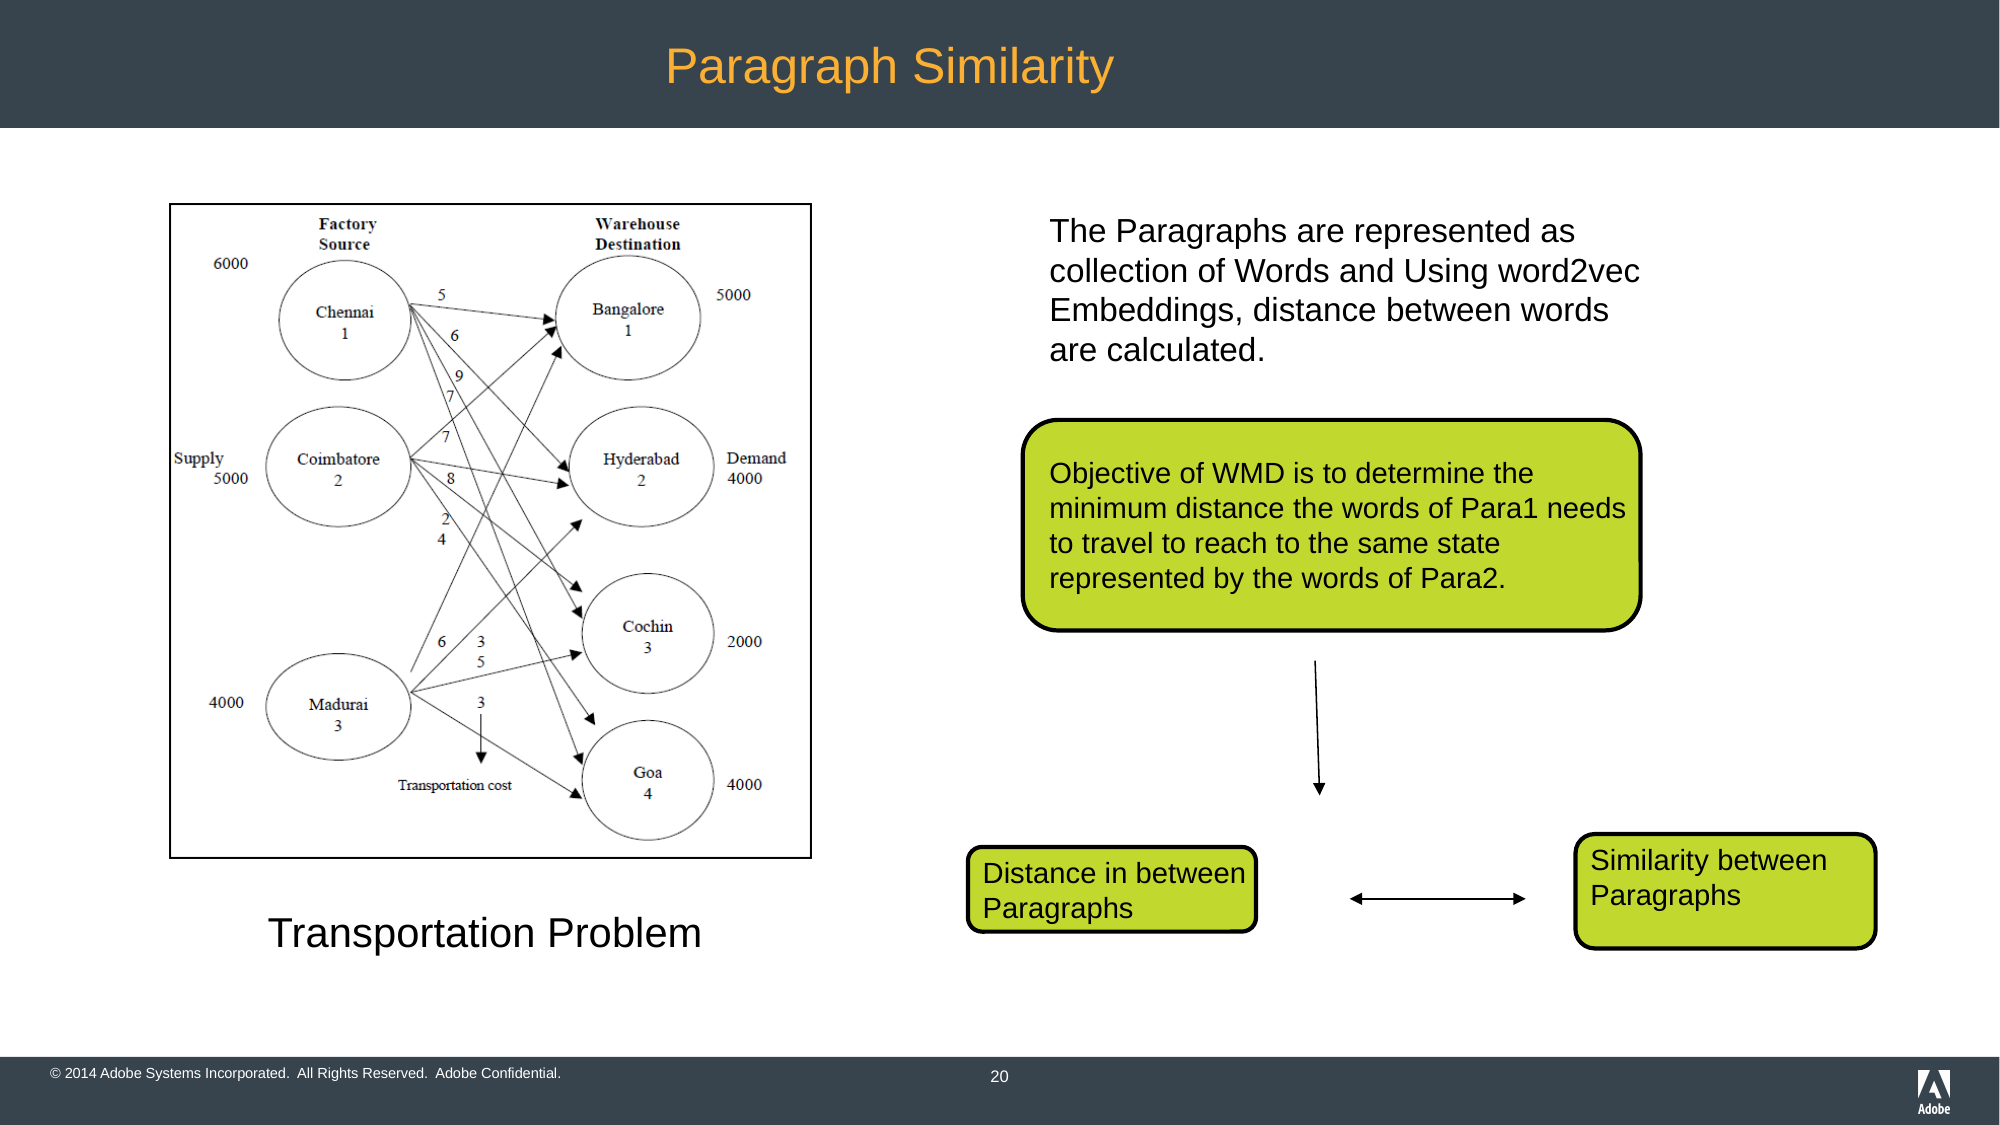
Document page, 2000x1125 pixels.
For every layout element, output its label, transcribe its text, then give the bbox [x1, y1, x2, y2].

title Paragraph Similarity [49, 30, 1950, 98]
slide_number 20 [916, 1062, 1083, 1091]
picture [1918, 1070, 1950, 1114]
picture [166, 201, 813, 861]
text_box Objective of WMD is to determine the minimum distance the words of Para1 needs to travel to reach to the same state represented by the words of Para2. [1034, 446, 1665, 602]
text_box The Paragraphs are represented as collection of Words and Using word2vec Embeddings, distance between words are calculated. [1034, 201, 1682, 376]
text_box Distance in between Paragraphs [967, 846, 1300, 932]
text_box Similarity between Paragraphs [1575, 834, 1888, 919]
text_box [1314, 660, 1320, 796]
text_box [1020, 417, 1643, 633]
text_box [1573, 845, 1878, 951]
text_box Transportation Problem [252, 898, 859, 964]
